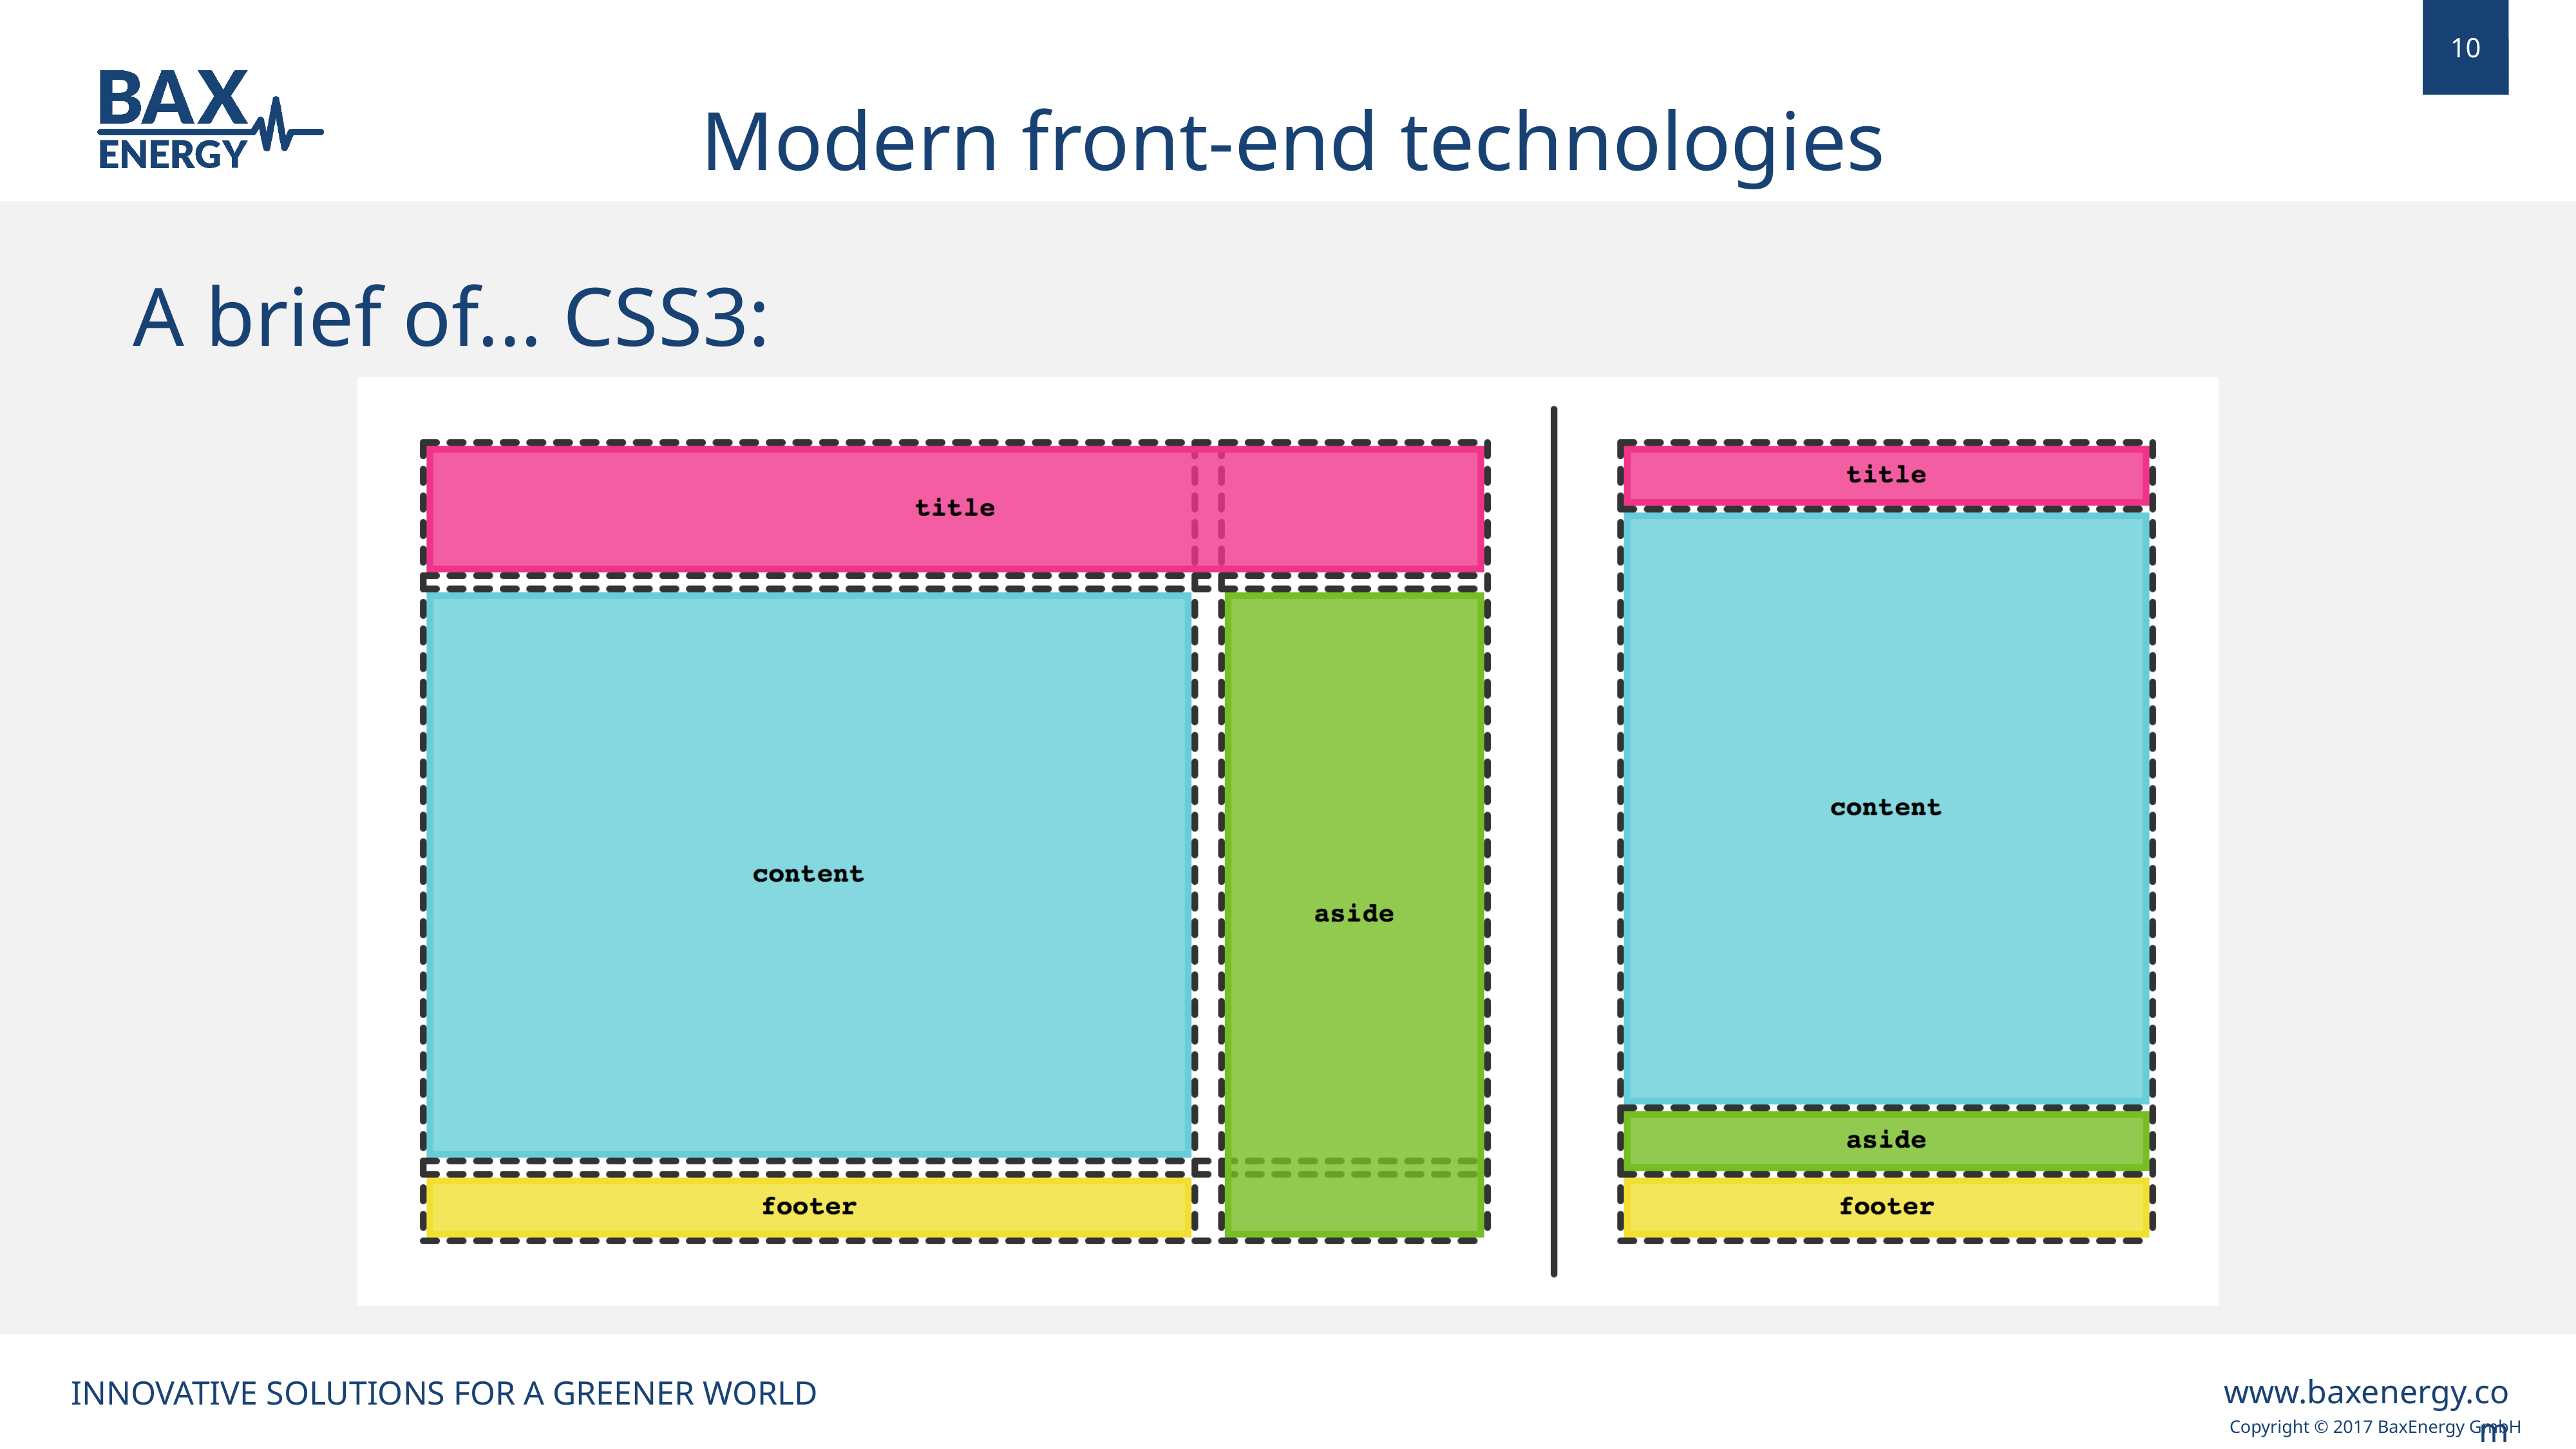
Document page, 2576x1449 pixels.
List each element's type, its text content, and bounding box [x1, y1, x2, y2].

list Modern front-end technologies [15, 15, 2576, 272]
picture [357, 377, 2219, 1306]
list A brief of... CSS3: [123, 272, 2449, 1288]
